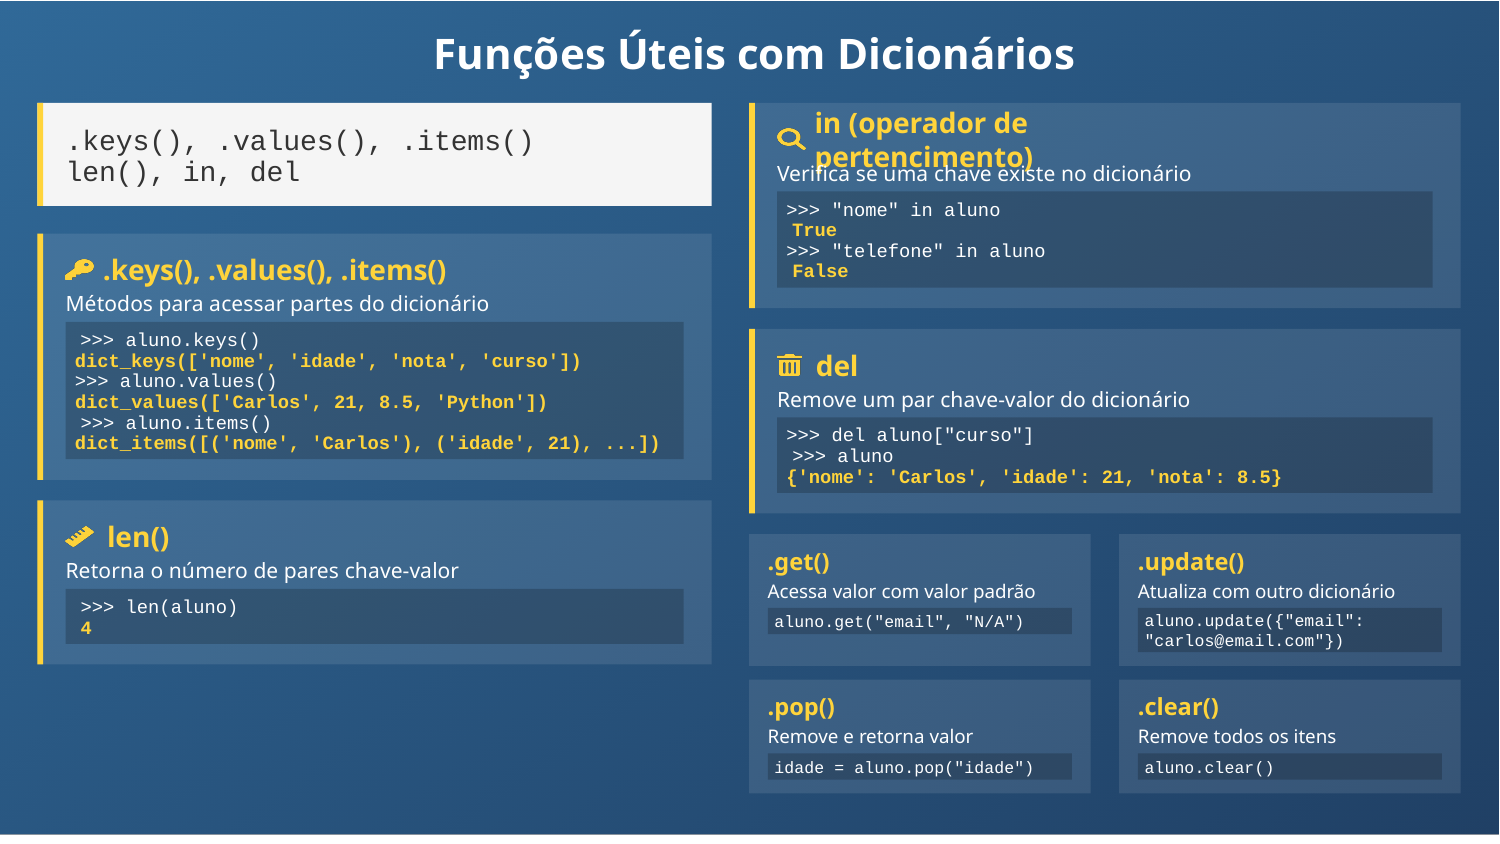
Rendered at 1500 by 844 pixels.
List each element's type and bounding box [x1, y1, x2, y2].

text_box [0, 1, 1499, 835]
